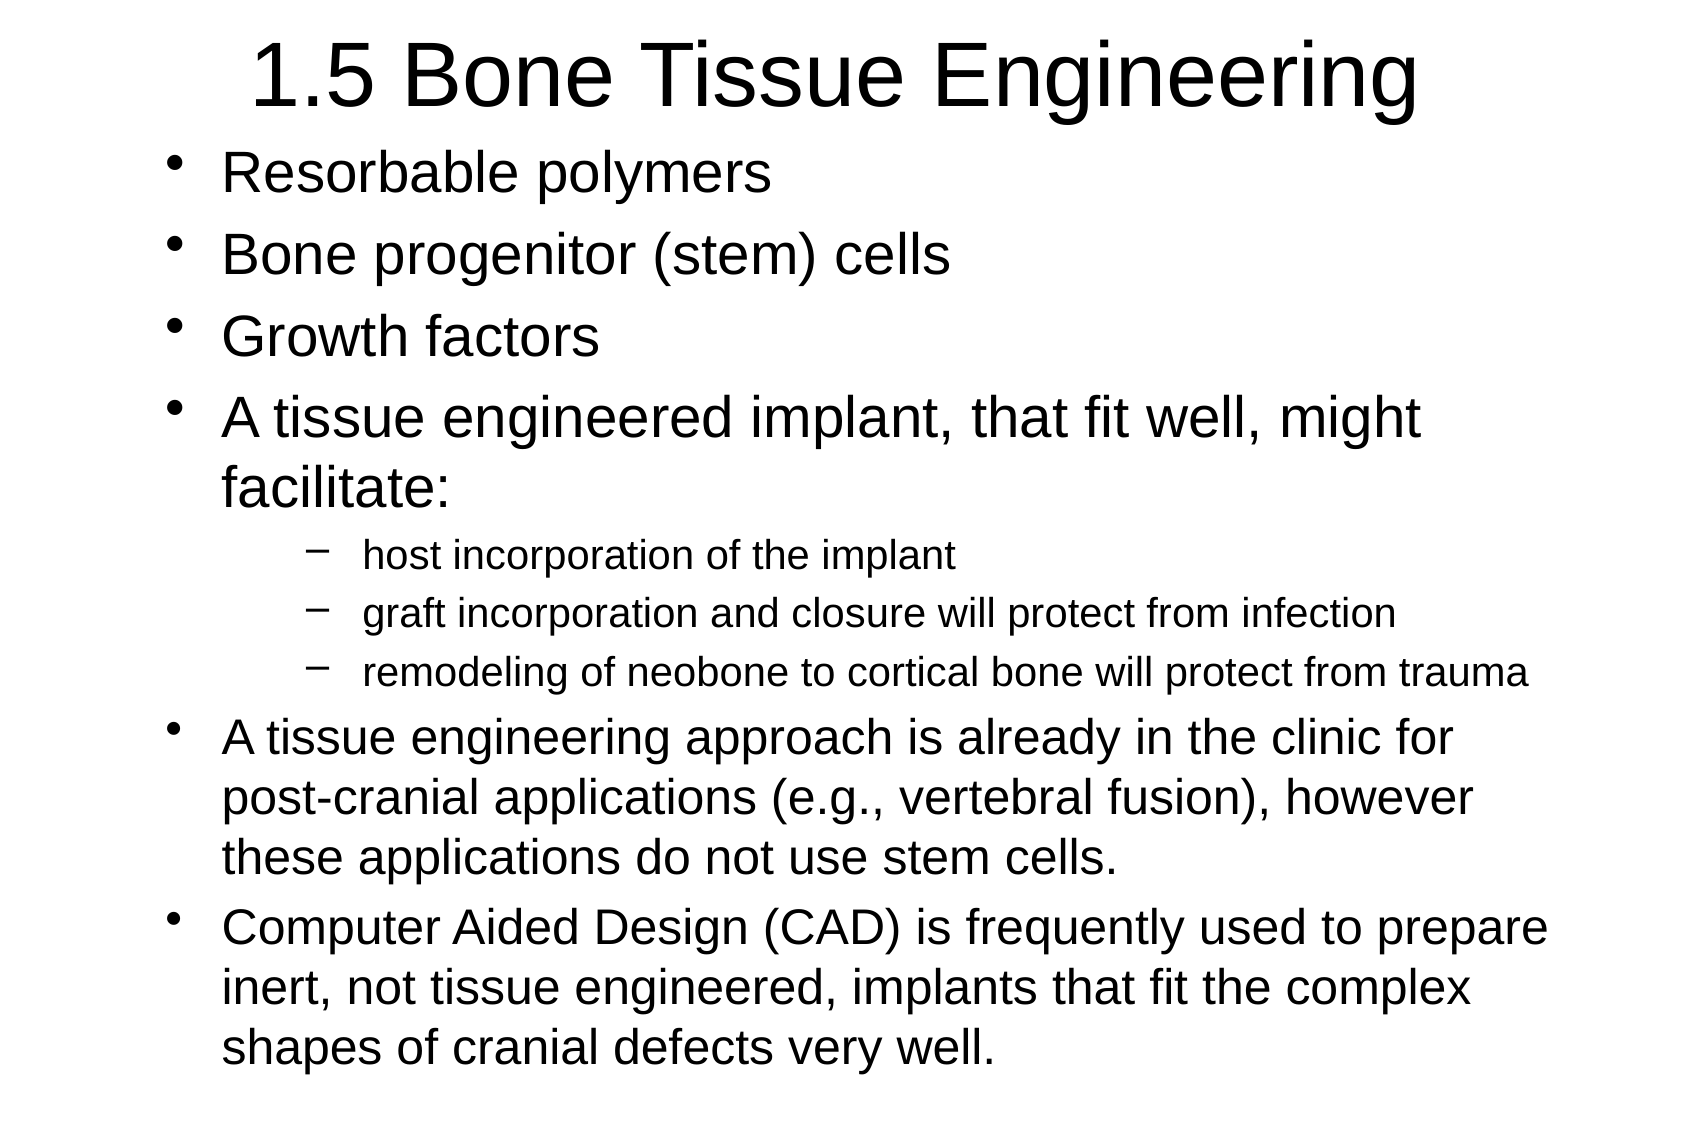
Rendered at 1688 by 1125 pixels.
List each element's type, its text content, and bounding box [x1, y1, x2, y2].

list Resorbable polymers Bone progenitor (stem) cells Growth factors A tissue engineered implant, that fit well, might facilitate: host incorporation of the implant graft incorporation and closure will protect from infection remodeling of neobone to cortical bone will protect from trauma A tissue engineering approach is already in the clinic for post-cranial applications (e.g., vertebral fusion), however these applications do not use stem cells. Computer Aided Design (CAD) is frequently used to prepare inert, not tissue engineered, implants that fit the complex shapes of cranial defects very well. [149, 126, 1568, 565]
title 1.5 Bone Tissue Engineering [118, 0, 1554, 165]
